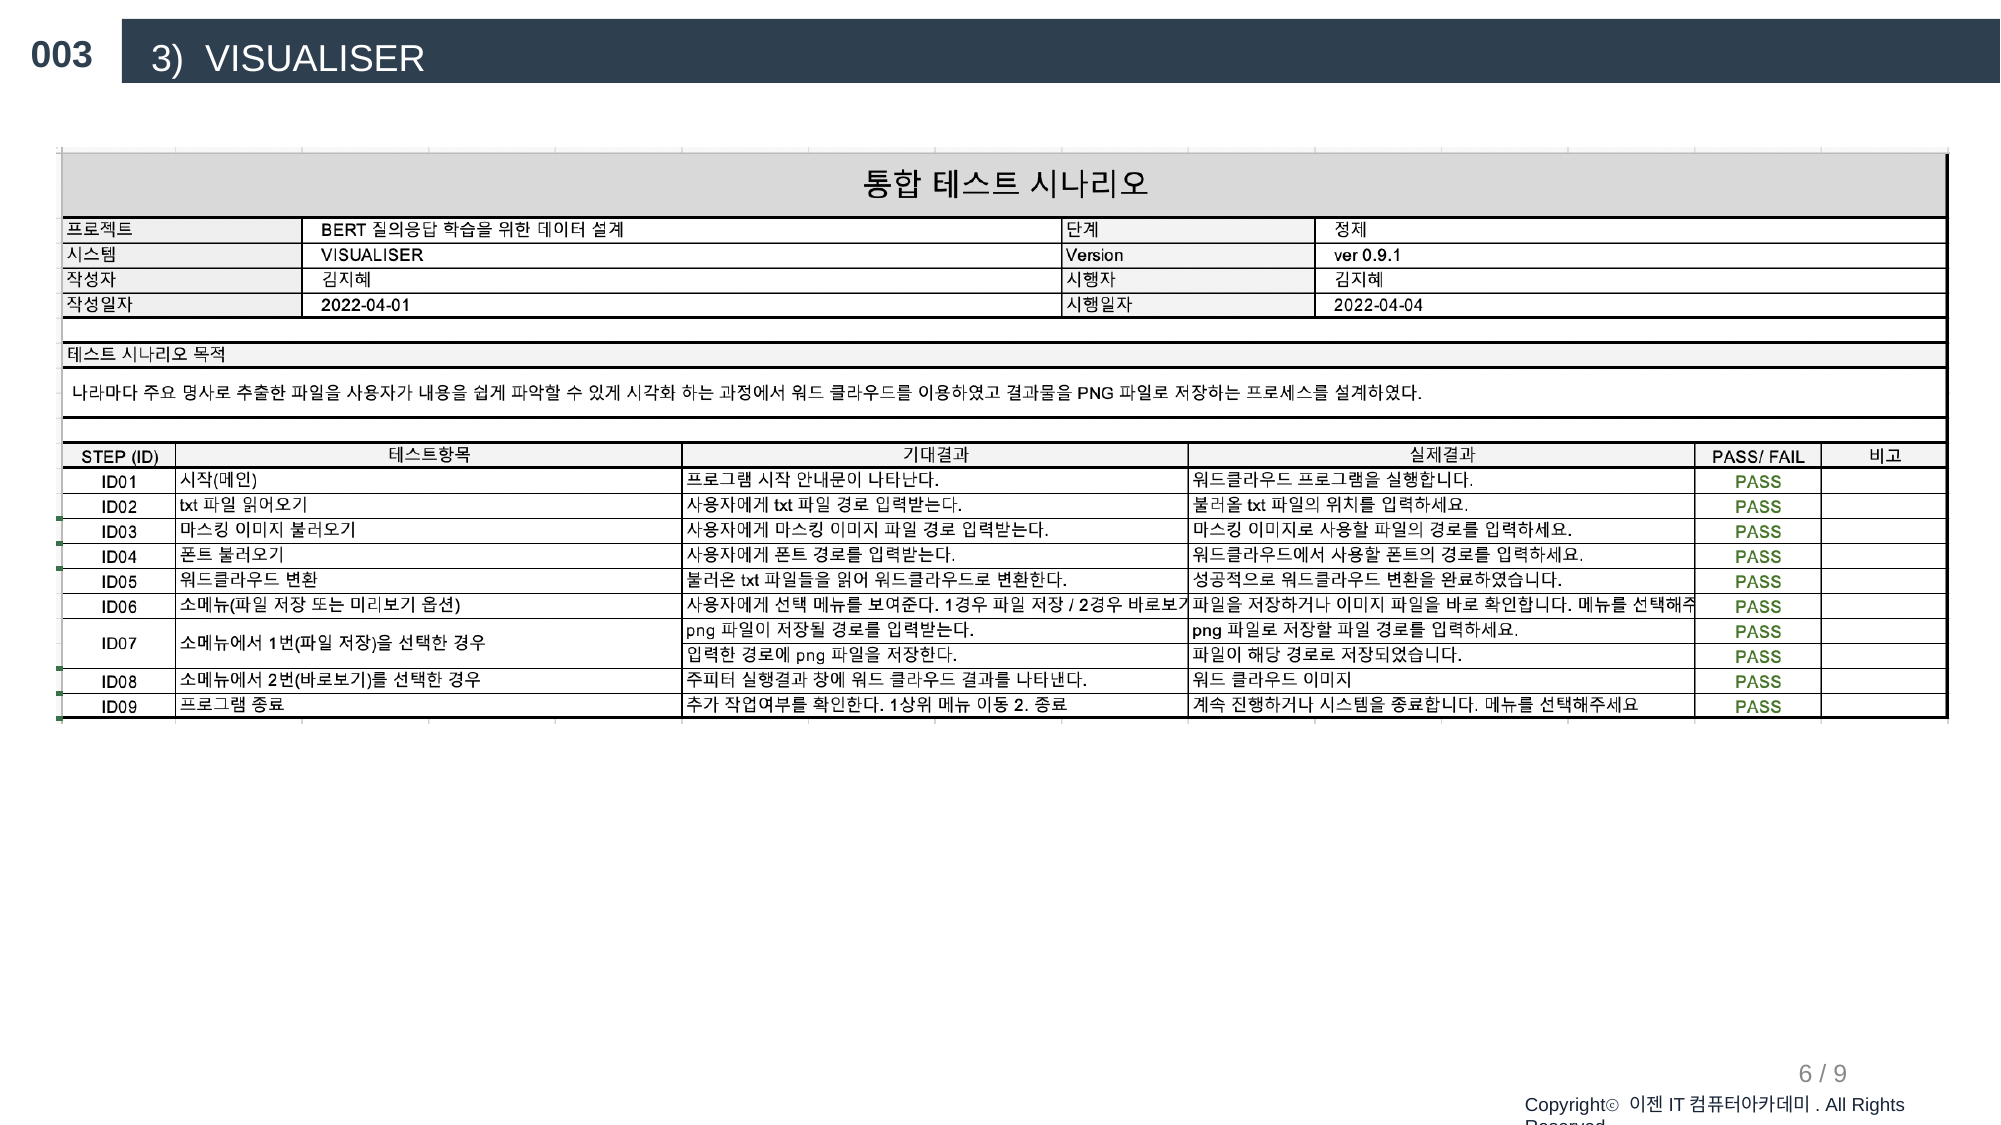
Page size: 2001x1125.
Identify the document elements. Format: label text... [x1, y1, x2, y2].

picture [56, 147, 1950, 724]
text_box [858, 18, 2000, 83]
slide_number 6 / 9 [1412, 1042, 1863, 1103]
text_box 3) VISUALISER [135, 4, 858, 87]
text_box [121, 18, 135, 83]
text_box 003 [15, 22, 110, 83]
